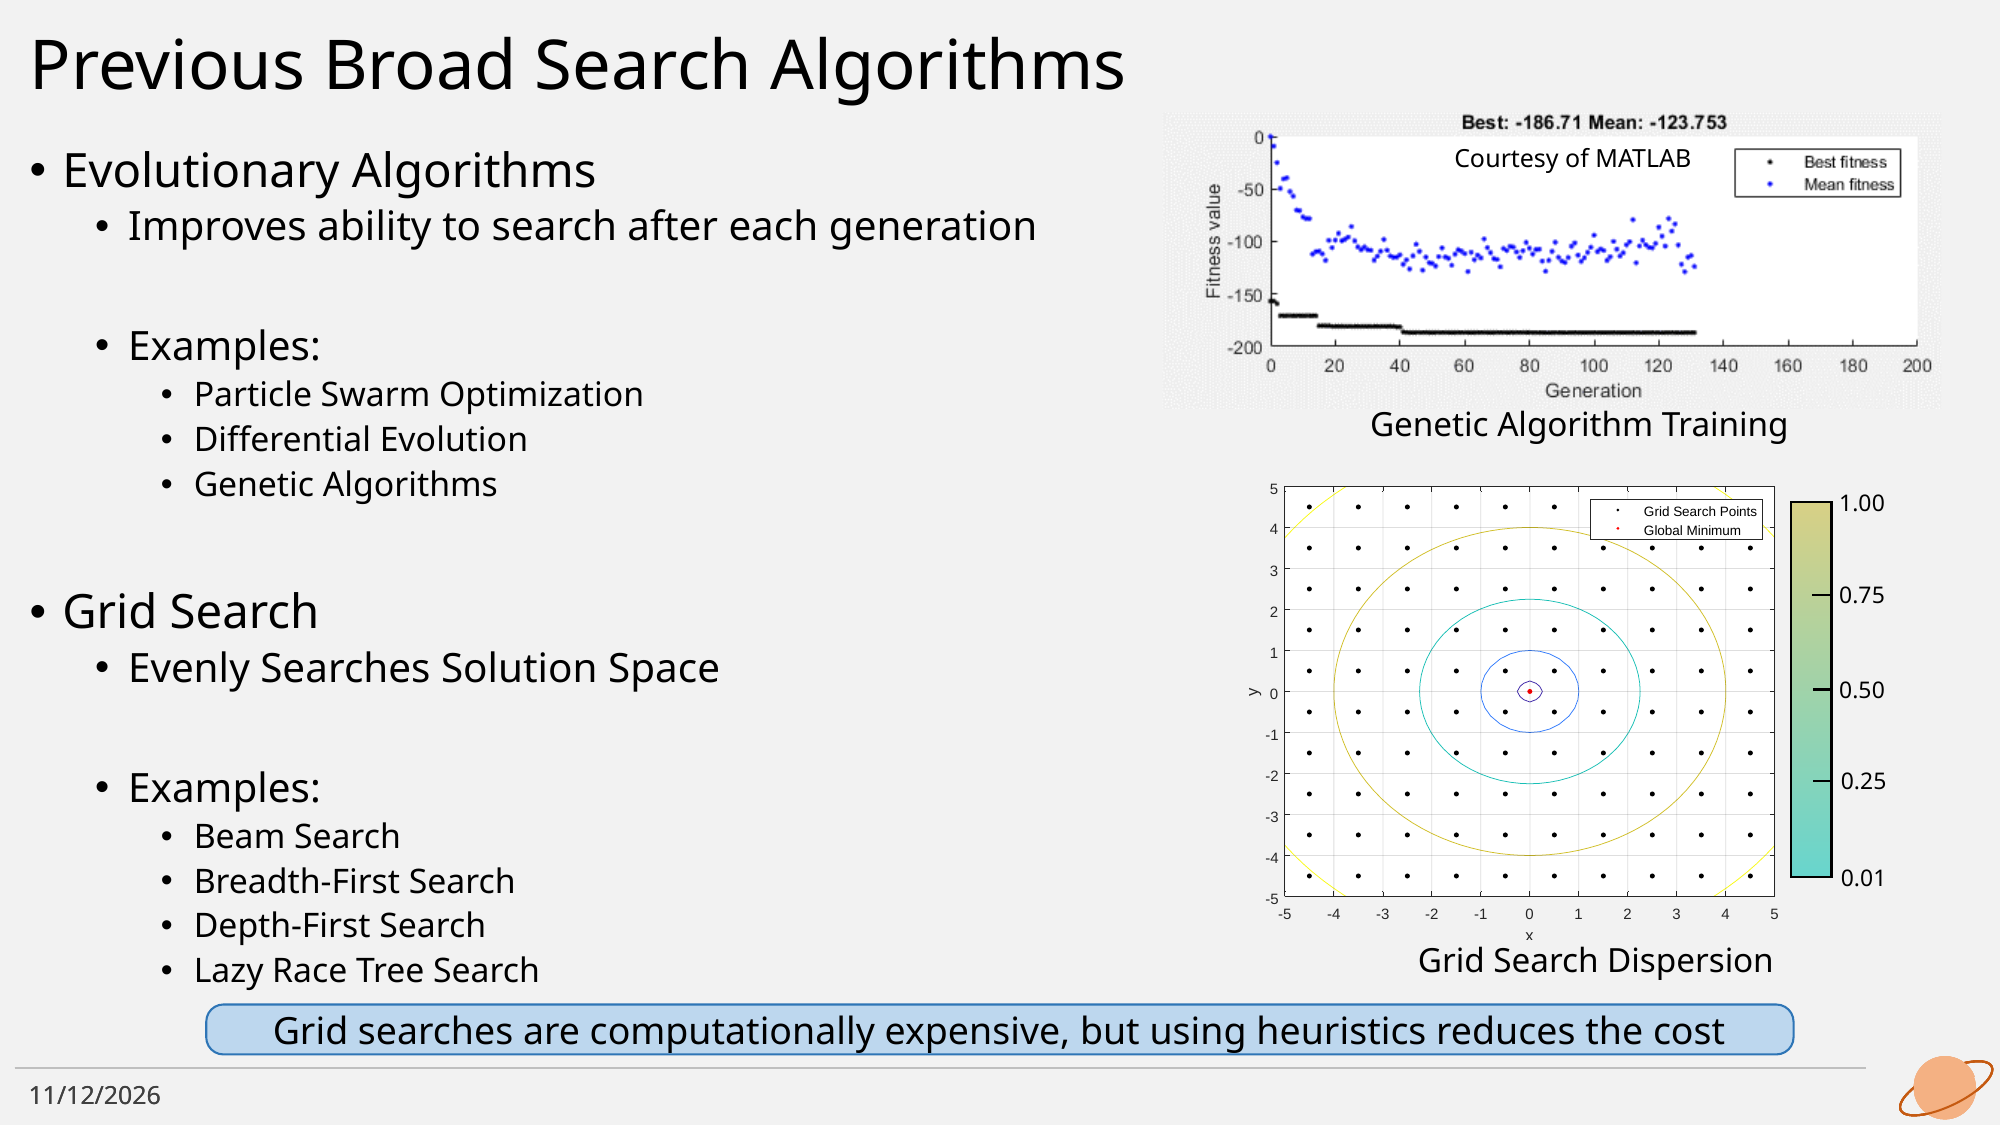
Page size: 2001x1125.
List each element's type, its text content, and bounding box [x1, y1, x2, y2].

text_box Genetic Algorithm Training [1358, 409, 1801, 443]
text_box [1791, 487, 1903, 891]
list Evolutionary Algorithms Improves ability to search after each generation Examples: Particle Swarm Optimization Differential Evolution Genetic Algorithms Grid Search Evenly Searches Solution Space Examples: Beam Search Breadth-First Search Depth-First Search Lazy Race Tree Search [14, 139, 1163, 1005]
text_box Grid Search Dispersion [1374, 939, 1818, 980]
text_box Grid searches are computationally expensive, but using heuristics reduces the cost [205, 1003, 1795, 1056]
slide_number 3 [1878, 1057, 2000, 1118]
picture [1237, 476, 1796, 940]
title Previous Broad Search Algorithms [14, 22, 1987, 113]
picture [1162, 112, 1942, 409]
